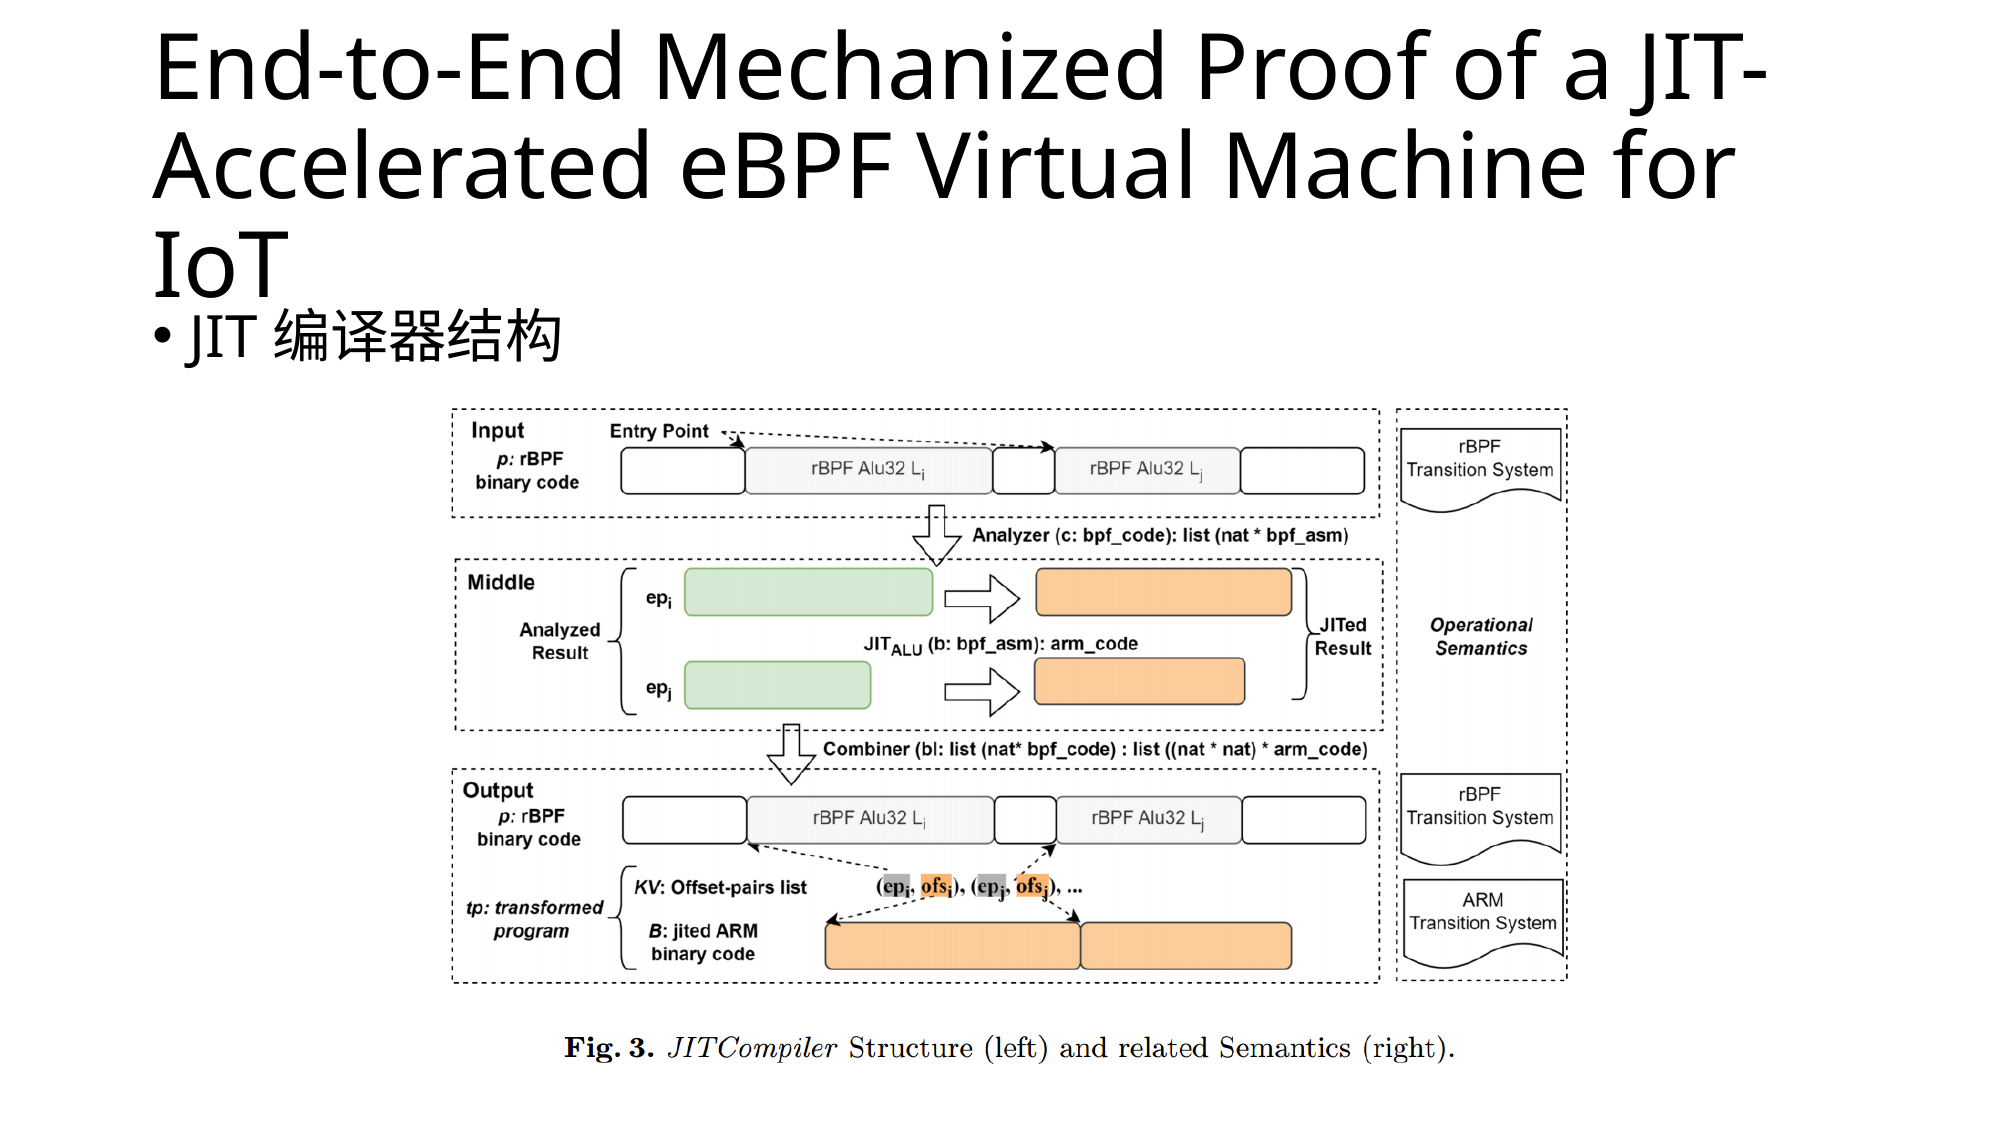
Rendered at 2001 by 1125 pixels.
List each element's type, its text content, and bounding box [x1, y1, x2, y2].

list JIT编译器结构 [137, 299, 1863, 1014]
title End-to-End Mechanized Proof of a JIT-Accelerated eBPF Virtual Machine for IoT [137, 59, 1863, 278]
picture [410, 379, 1603, 1104]
